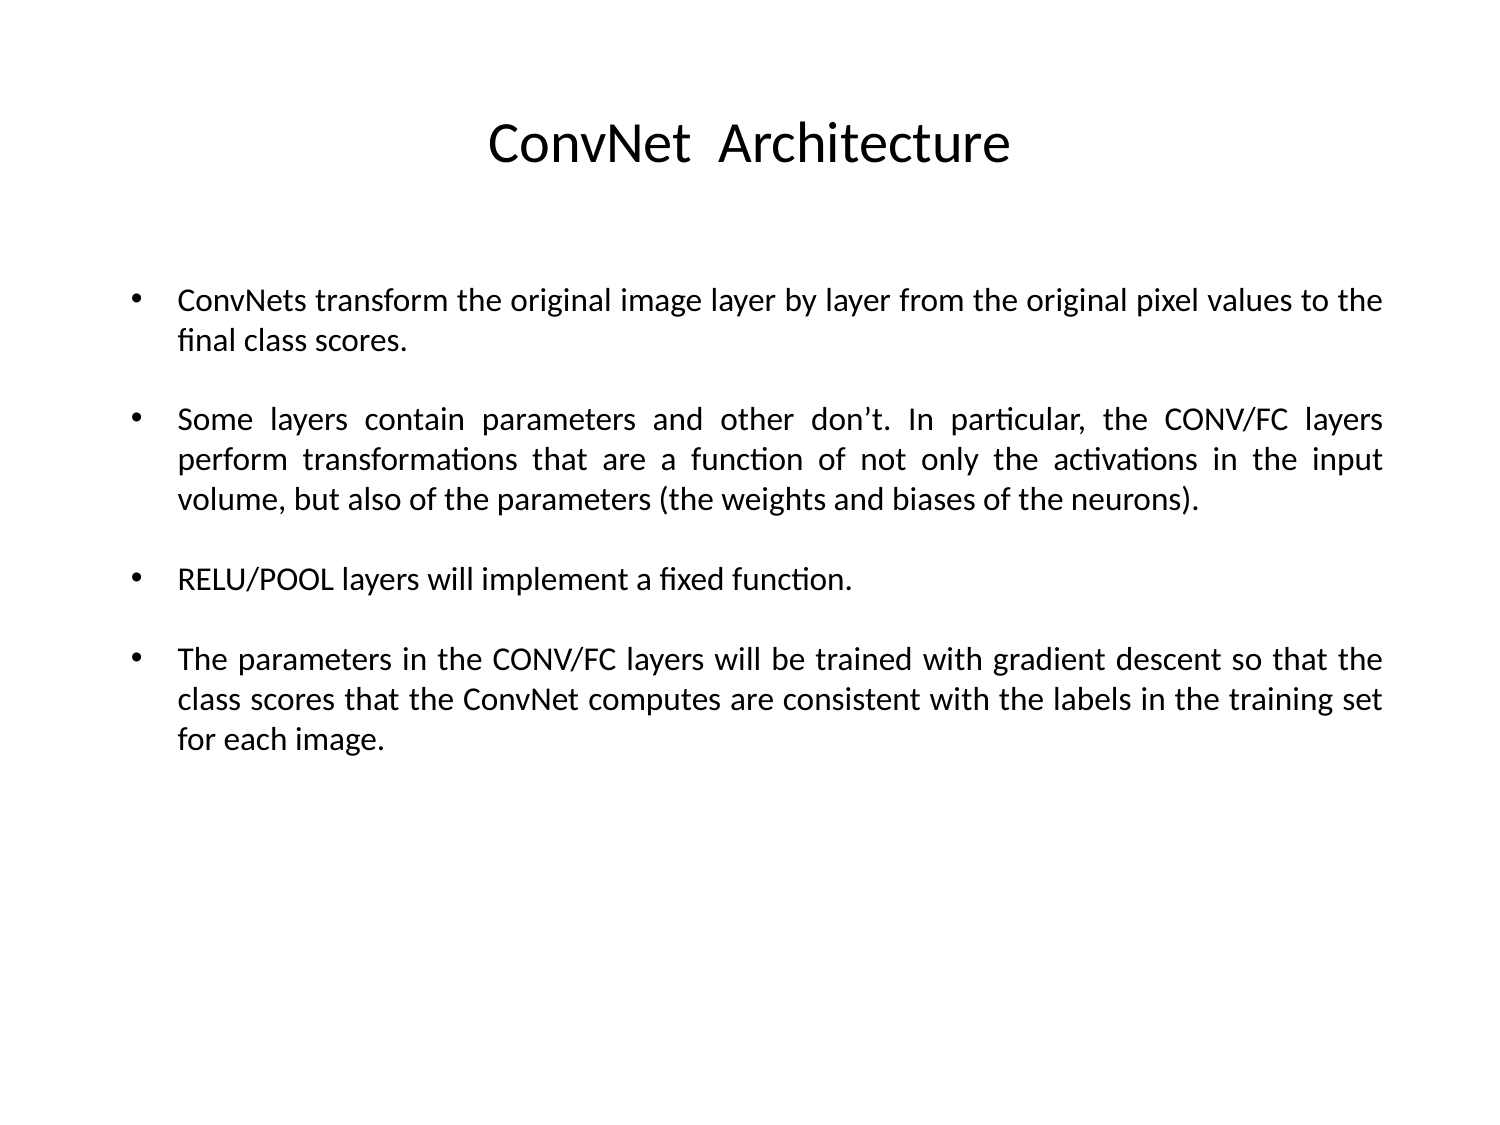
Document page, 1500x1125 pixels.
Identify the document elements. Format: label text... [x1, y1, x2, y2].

title ConvNet Architecture [75, 45, 1425, 233]
text_box ConvNets transform the original image layer by layer from the original pixel values to the final class scores. Some layers contain parameters and other don’t. In particular, the CONV/FC layers perform transformations that are a function of not only the activations in the input volume, but also of the parameters (the weights and biases of the neurons). RELU/POOL layers will implement a fixed function. The parameters in the CONV/FC layers will be trained with gradient descent so that the class scores that the ConvNet computes are consistent with the labels in the training set for each image. [116, 270, 1400, 765]
